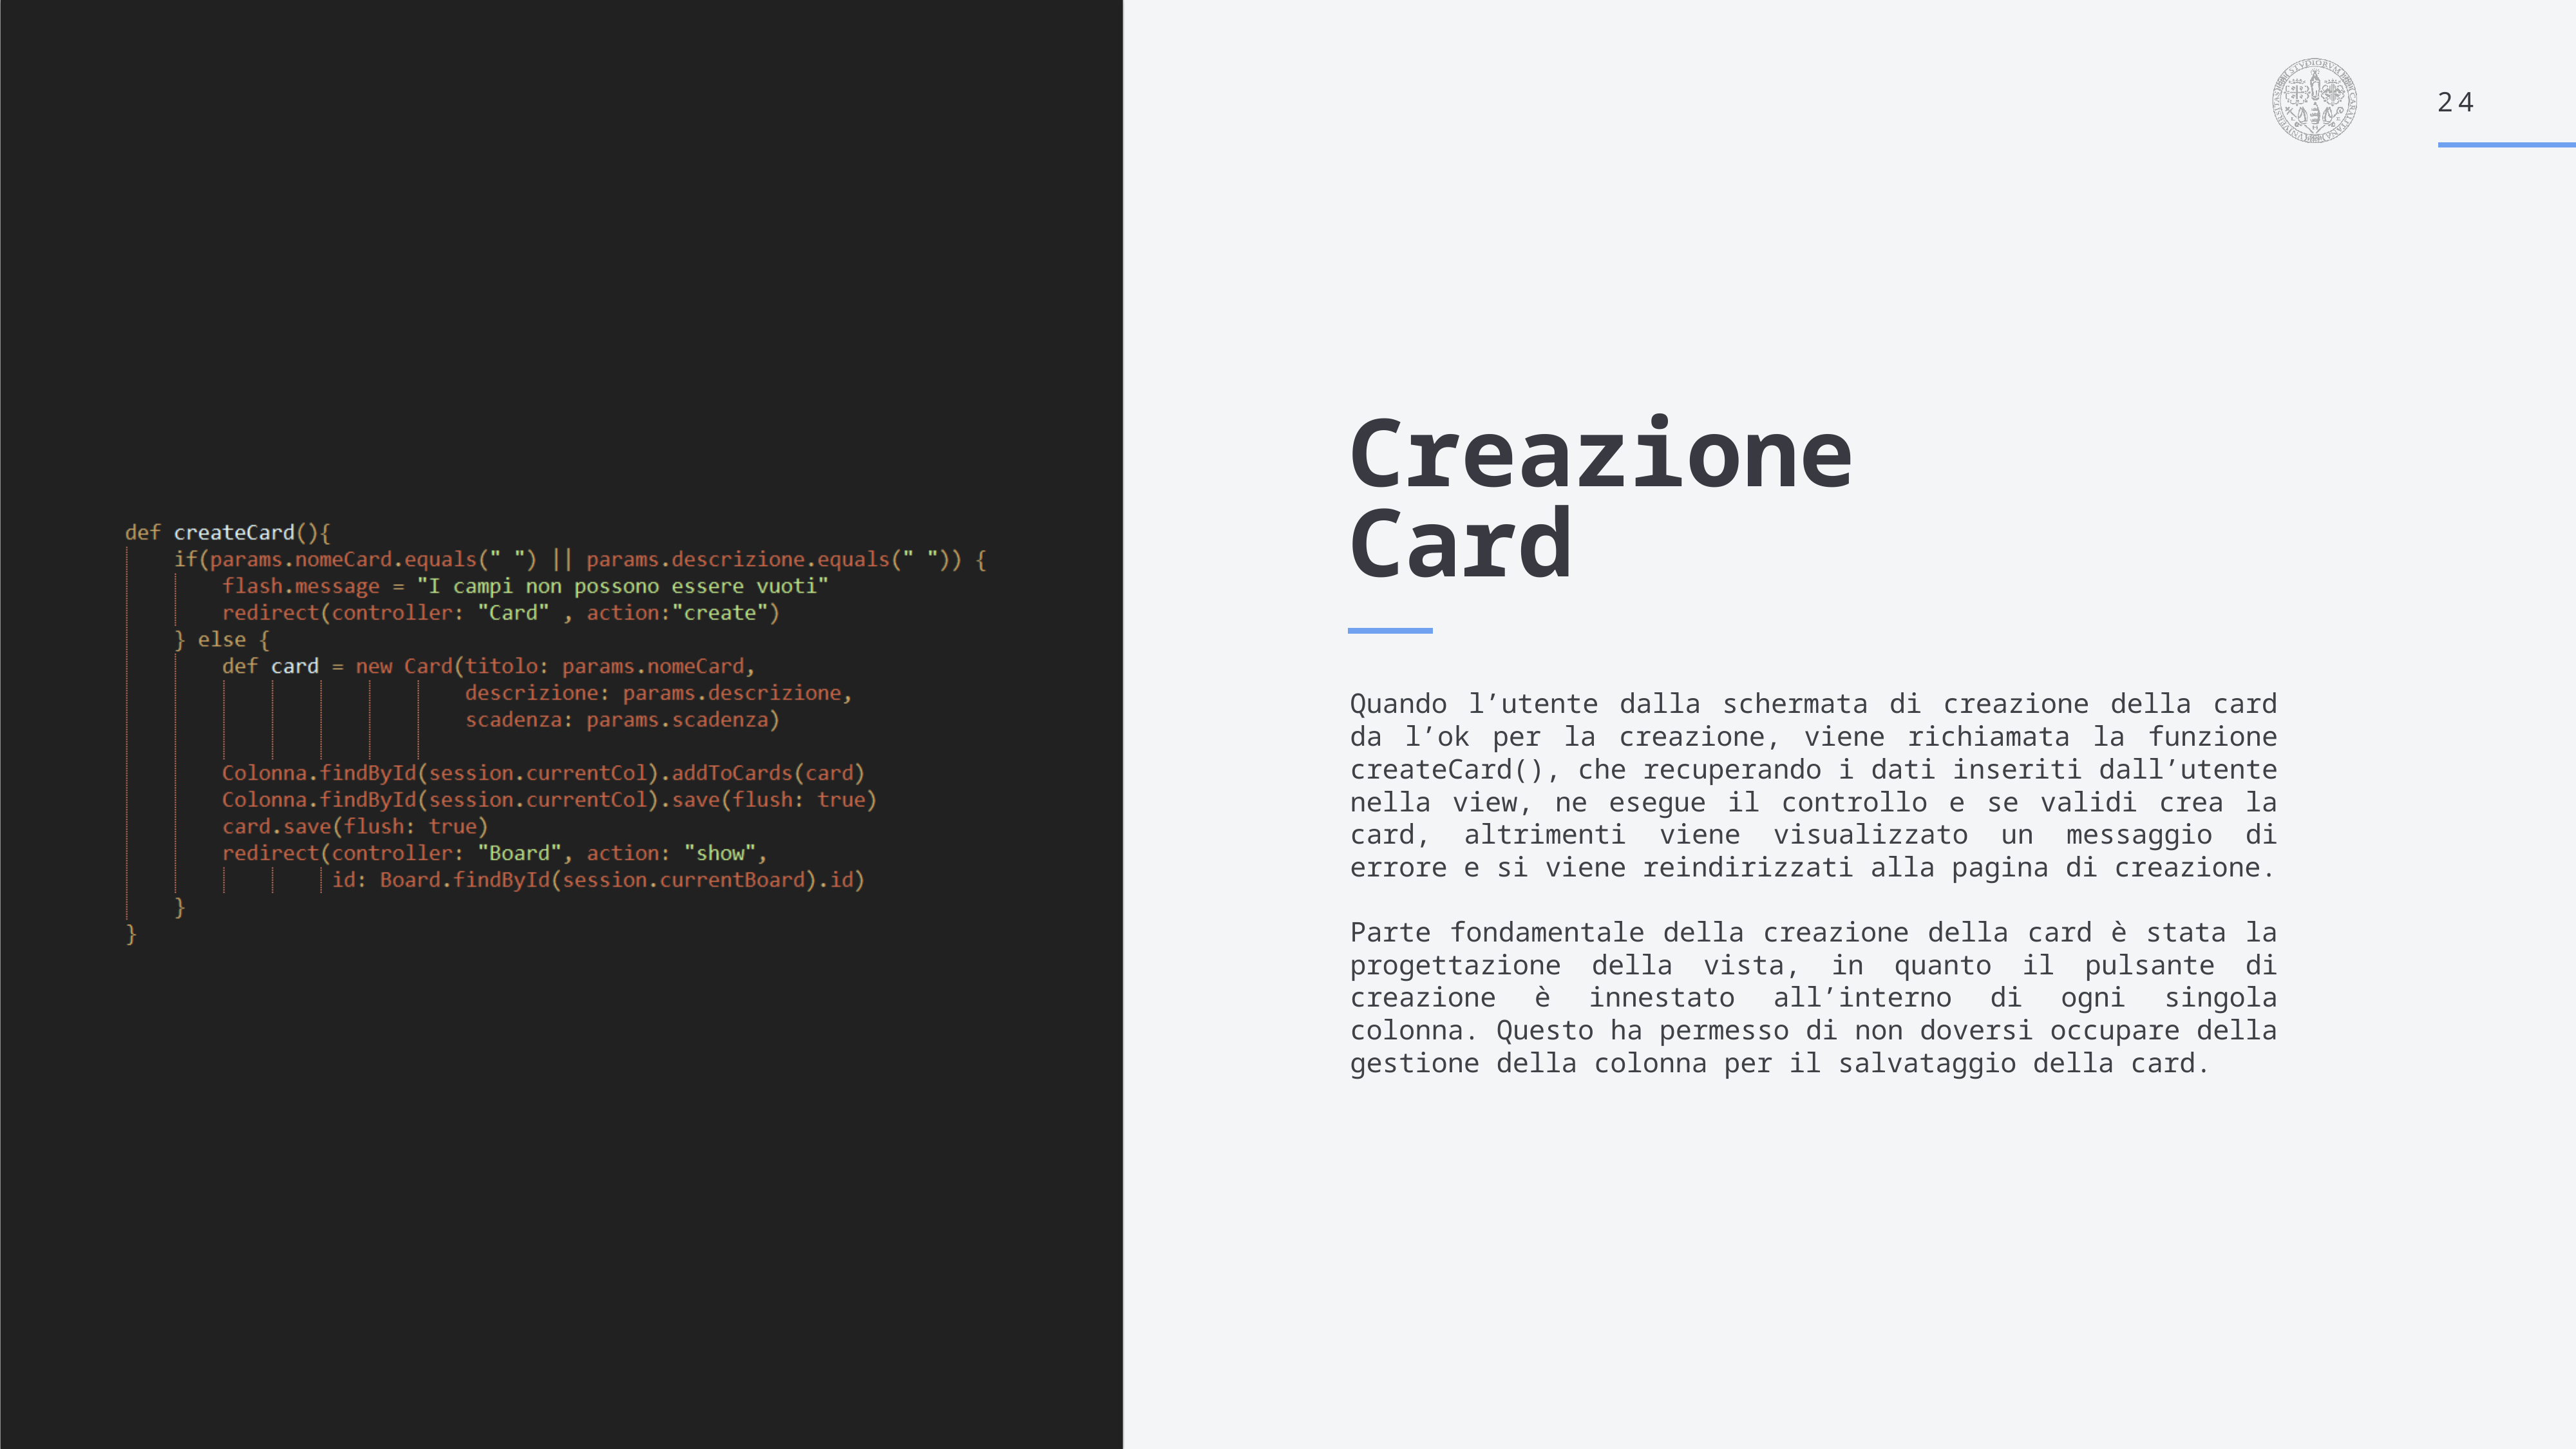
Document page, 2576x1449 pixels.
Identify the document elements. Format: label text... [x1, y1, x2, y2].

picture [109, 511, 1014, 957]
text_box Quando l’utente dalla schermata di creazione della card da l’ok per la creazione, viene richiamata la funzione createCard(), che recuperando i dati inseriti dall’utente nella view, ne esegue il controllo e se validi crea la card, altrimenti viene visualizzato un messaggio di errore e si viene reindirizzati alla pagina di creazione. Parte fondamentale della creazione della card è stata la progettazione della vista, in quanto il pulsante di creazione è innestato all’interno di ogni singola colonna. Questo ha permesso di non doversi occupare della gestione della colonna per il salvataggio della card. [1346, 682, 2282, 1143]
text_box [0, 0, 1123, 1449]
text_box Creazione Card [1344, 410, 2306, 612]
picture [2272, 58, 2357, 143]
slide_number 24 [2433, 80, 2498, 121]
